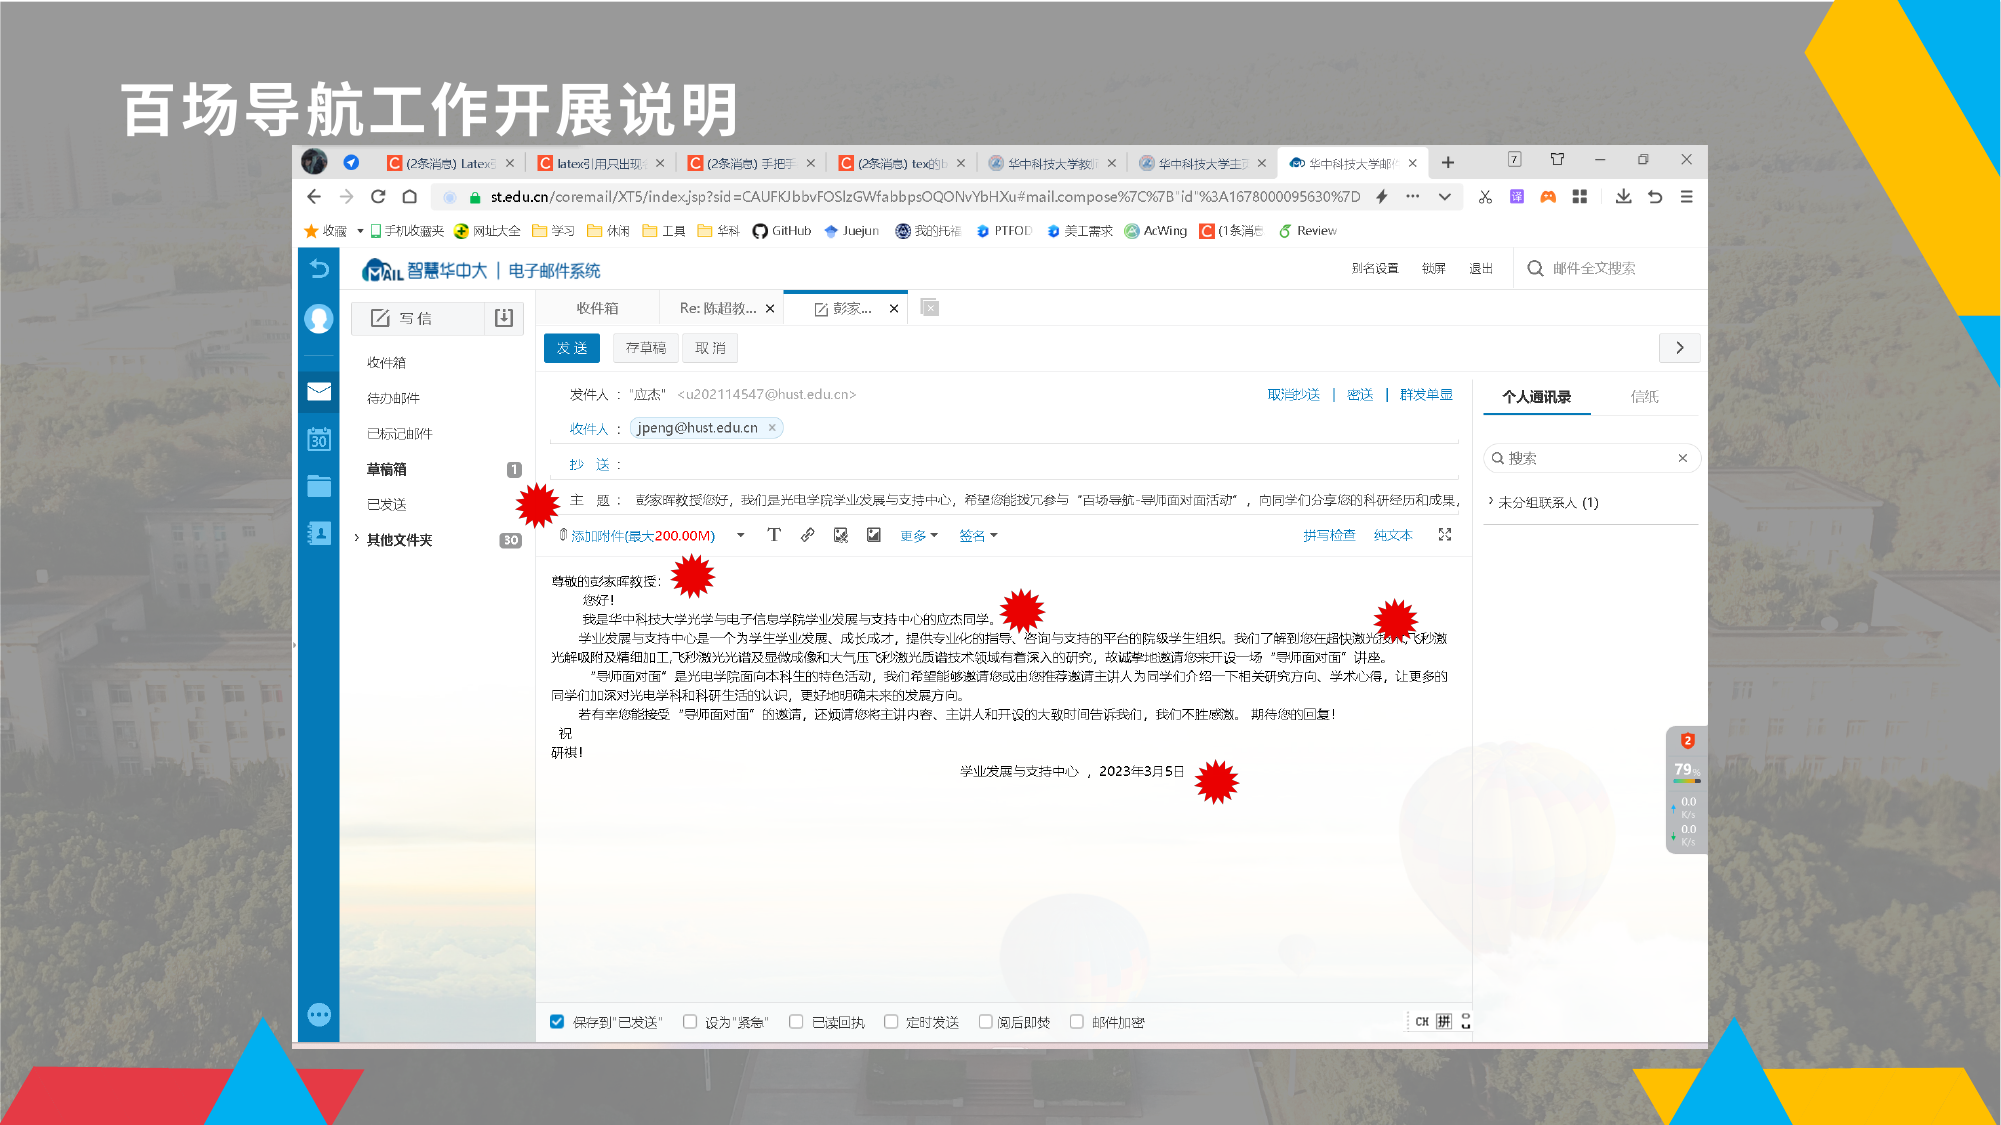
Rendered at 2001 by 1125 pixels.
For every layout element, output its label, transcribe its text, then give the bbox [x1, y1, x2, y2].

title 百场导航工作开展说明 [102, 66, 1898, 209]
picture [292, 145, 1708, 1050]
